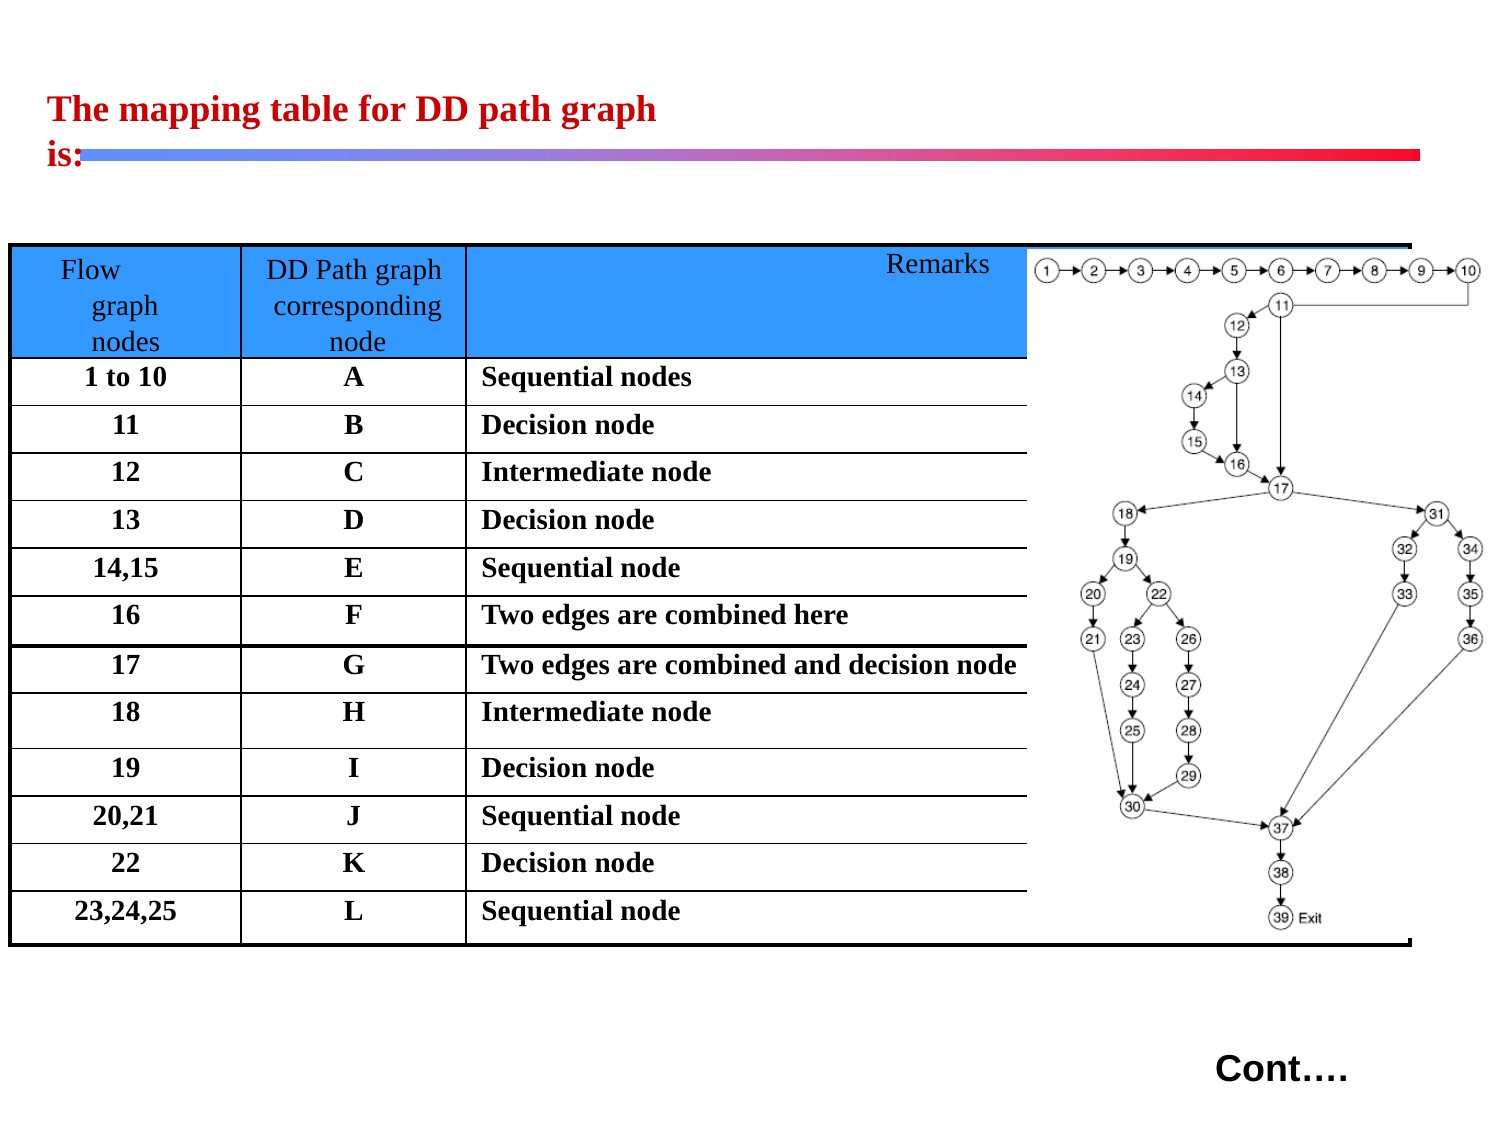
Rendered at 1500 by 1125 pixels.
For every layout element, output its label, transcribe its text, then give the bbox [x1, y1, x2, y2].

table_cell Intermediate node [467, 694, 1021, 748]
table_cell Decision node [467, 749, 1021, 795]
table_cell D [242, 501, 465, 547]
table_cell Sequential nodes [467, 359, 1021, 405]
table_cell B [242, 406, 465, 452]
table_cell 17 [12, 648, 240, 692]
table_cell 1 to 10 [12, 359, 240, 405]
table_cell Decision node [467, 406, 1021, 452]
table_cell C [242, 454, 465, 500]
table_cell 18 [12, 694, 240, 748]
table_cell J [242, 797, 465, 843]
table_cell 16 [12, 597, 240, 644]
picture [703, 149, 1420, 161]
table_cell H [242, 694, 465, 748]
table_cell 14,15 [12, 549, 240, 595]
text_box Cont…. [1213, 1042, 1351, 1090]
table_cell 12 [12, 454, 240, 500]
table_cell Two edges are combined here [467, 597, 1021, 644]
table_cell 13 [12, 501, 240, 547]
table_cell G [242, 648, 465, 692]
table_cell L [242, 892, 465, 943]
table_cell I [242, 749, 465, 795]
table_cell Intermediate node [467, 454, 1021, 500]
table_header DD Path graph corresponding node [242, 247, 465, 357]
picture [1026, 249, 1499, 938]
table_cell E [242, 549, 465, 595]
table_cell K [242, 844, 465, 890]
table_cell 23,24,25 [12, 892, 240, 943]
table_cell Sequential node [467, 892, 1023, 943]
table_cell 22 [12, 844, 240, 890]
table_header Remarks [467, 247, 1408, 357]
table_cell Two edges are combined and decision node [467, 648, 1021, 692]
table_cell F [242, 597, 465, 644]
table_cell A [242, 359, 465, 405]
table_cell Decision node [467, 844, 1021, 890]
table_cell 20,21 [12, 797, 240, 843]
table_cell 19 [12, 749, 240, 795]
text_box The mapping table for DD path graph is: [44, 82, 703, 175]
table_cell Decision node [467, 501, 1021, 547]
table_cell Sequential node [467, 797, 1021, 843]
table_cell Sequential node [467, 549, 1021, 595]
table_header Flow graph nodes [12, 247, 240, 357]
table_cell 11 [12, 406, 240, 452]
